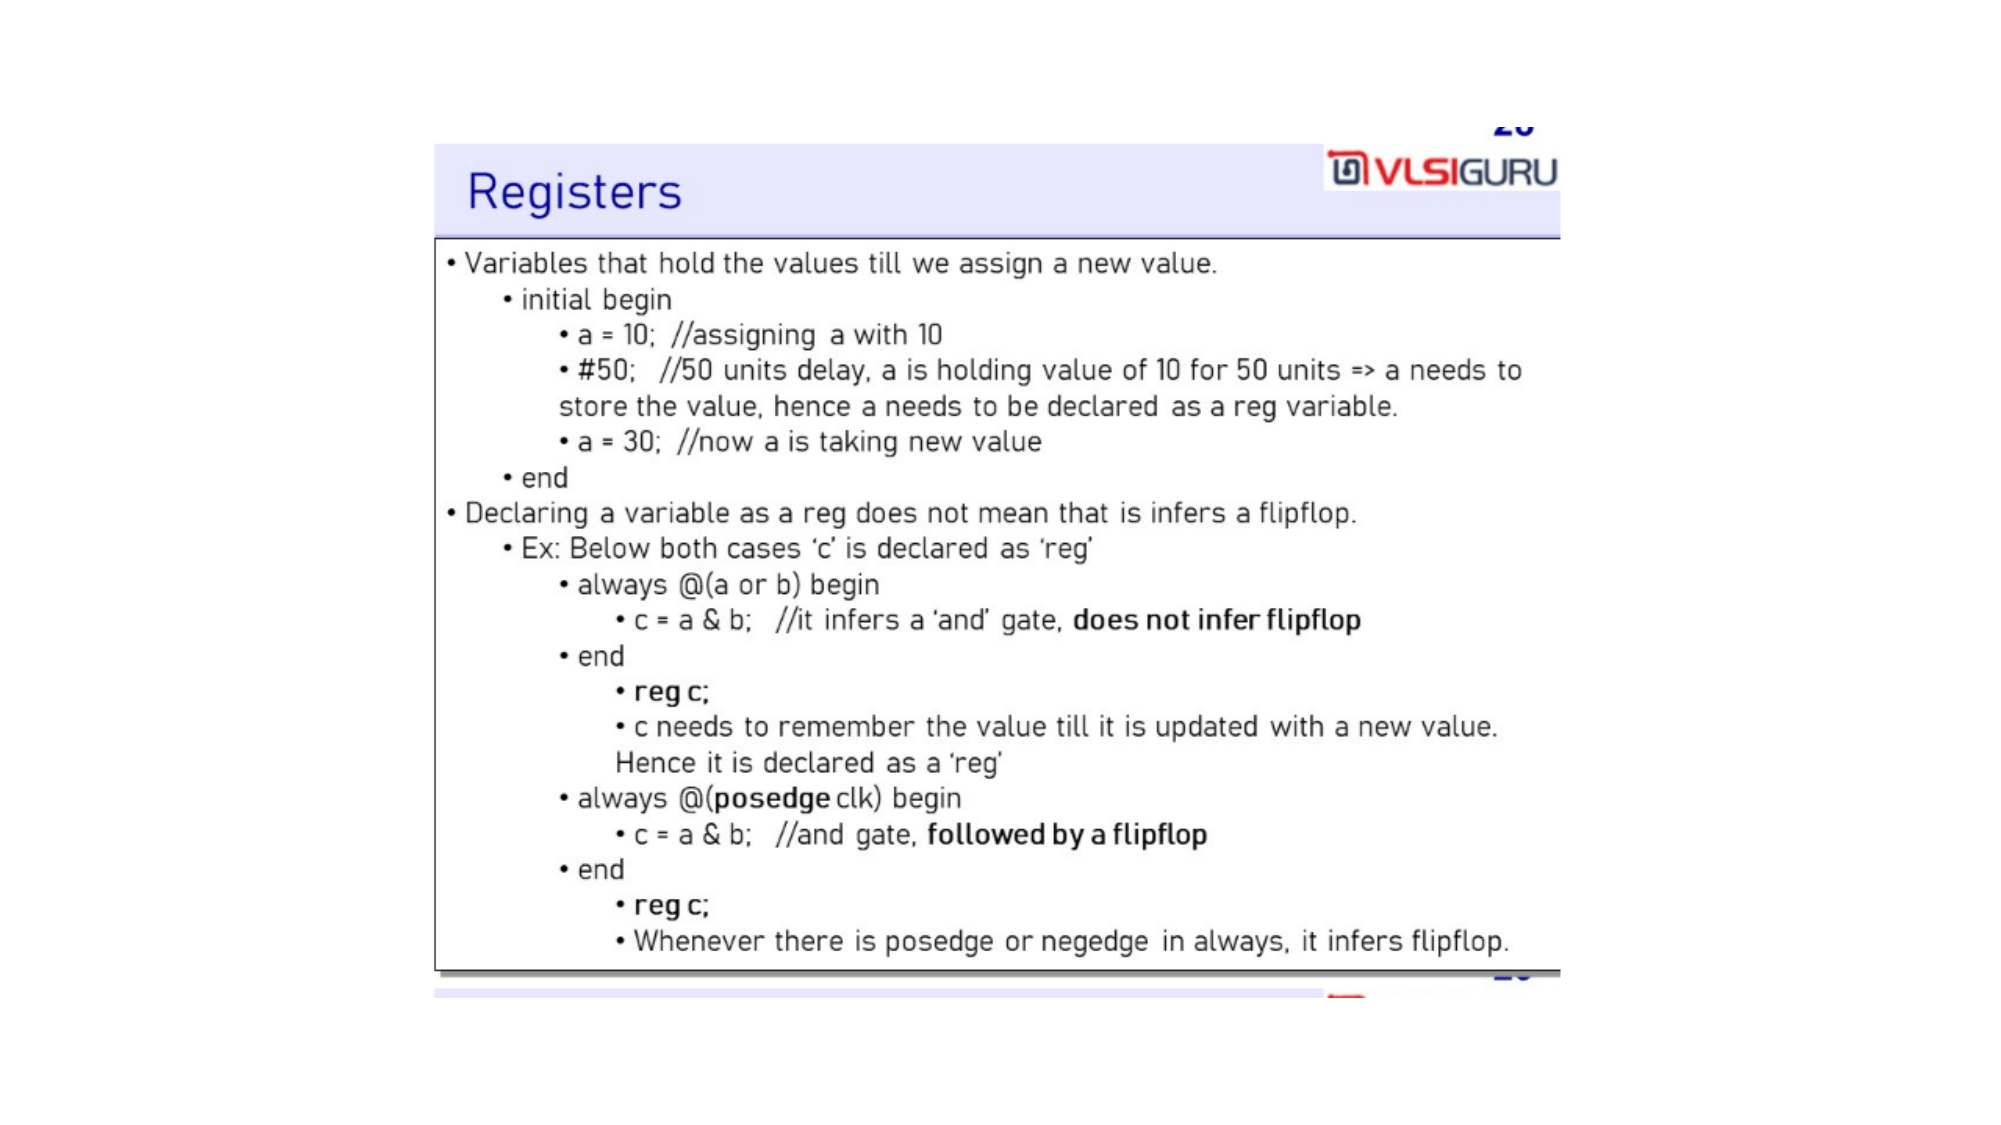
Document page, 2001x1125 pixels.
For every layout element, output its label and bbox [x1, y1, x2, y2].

picture [422, 127, 1578, 998]
